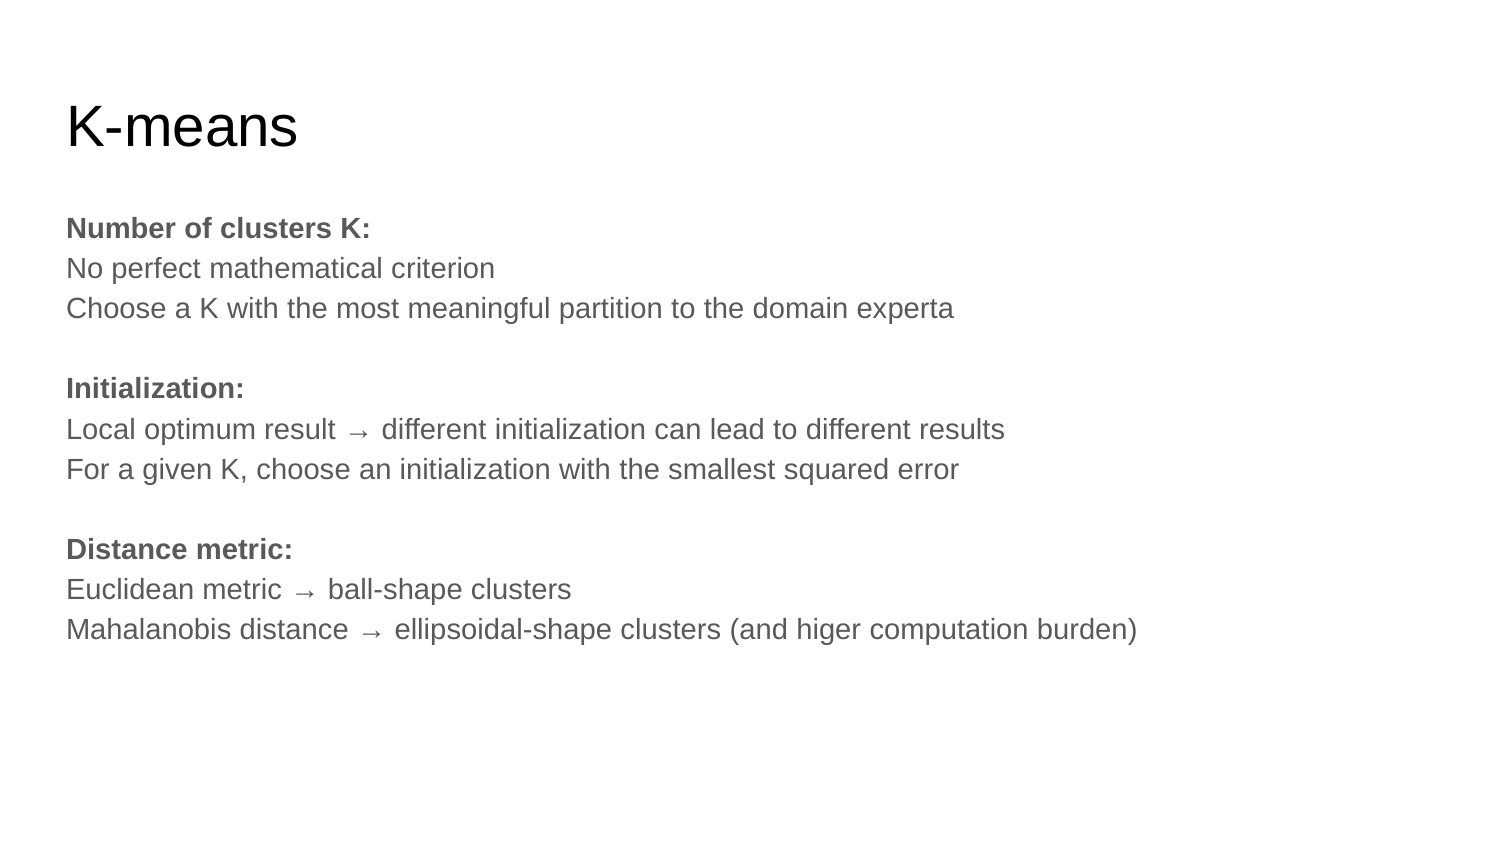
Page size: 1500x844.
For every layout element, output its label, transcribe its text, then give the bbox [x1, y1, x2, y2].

list Number of clusters K: No perfect mathematical criterion Choose a K with the most meaningful partition to the domain experta Initialization: Local optimum result → different initialization can lead to different results For a given K, choose an initialization with the smallest squared error Distance metric: Euclidean metric → ball-shape clusters Mahalanobis distance → ellipsoidal-shape clusters (and higer computation burden) [51, 189, 1449, 750]
title K-means [51, 72, 1449, 167]
